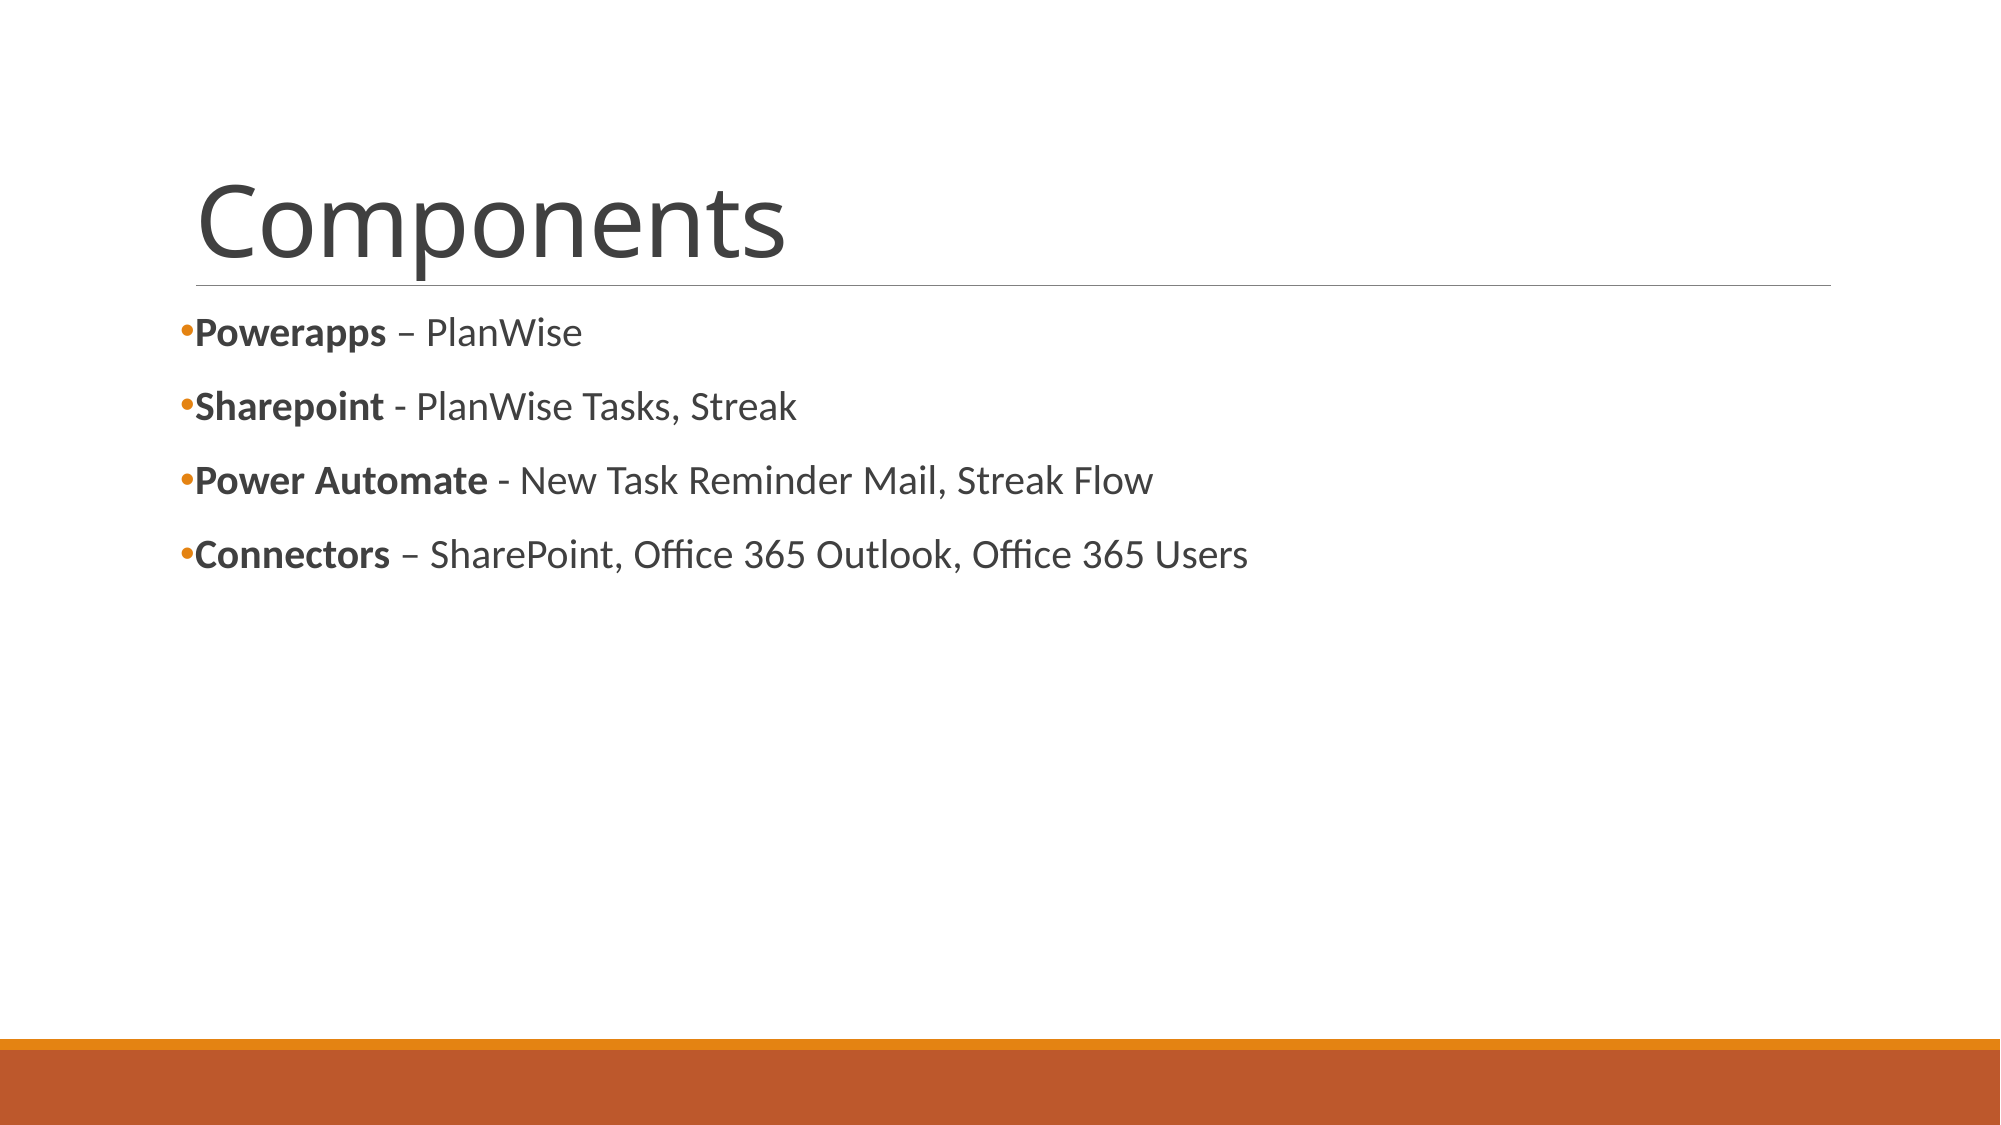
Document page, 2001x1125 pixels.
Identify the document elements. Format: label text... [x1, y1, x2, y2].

title Components [180, 47, 1830, 285]
list Powerapps – PlanWise Sharepoint - PlanWise Tasks, Streak Power Automate - New Task Reminder Mail, Streak Flow Connectors – SharePoint, Office 365 Outlook, Office 365 Users [180, 302, 1830, 963]
